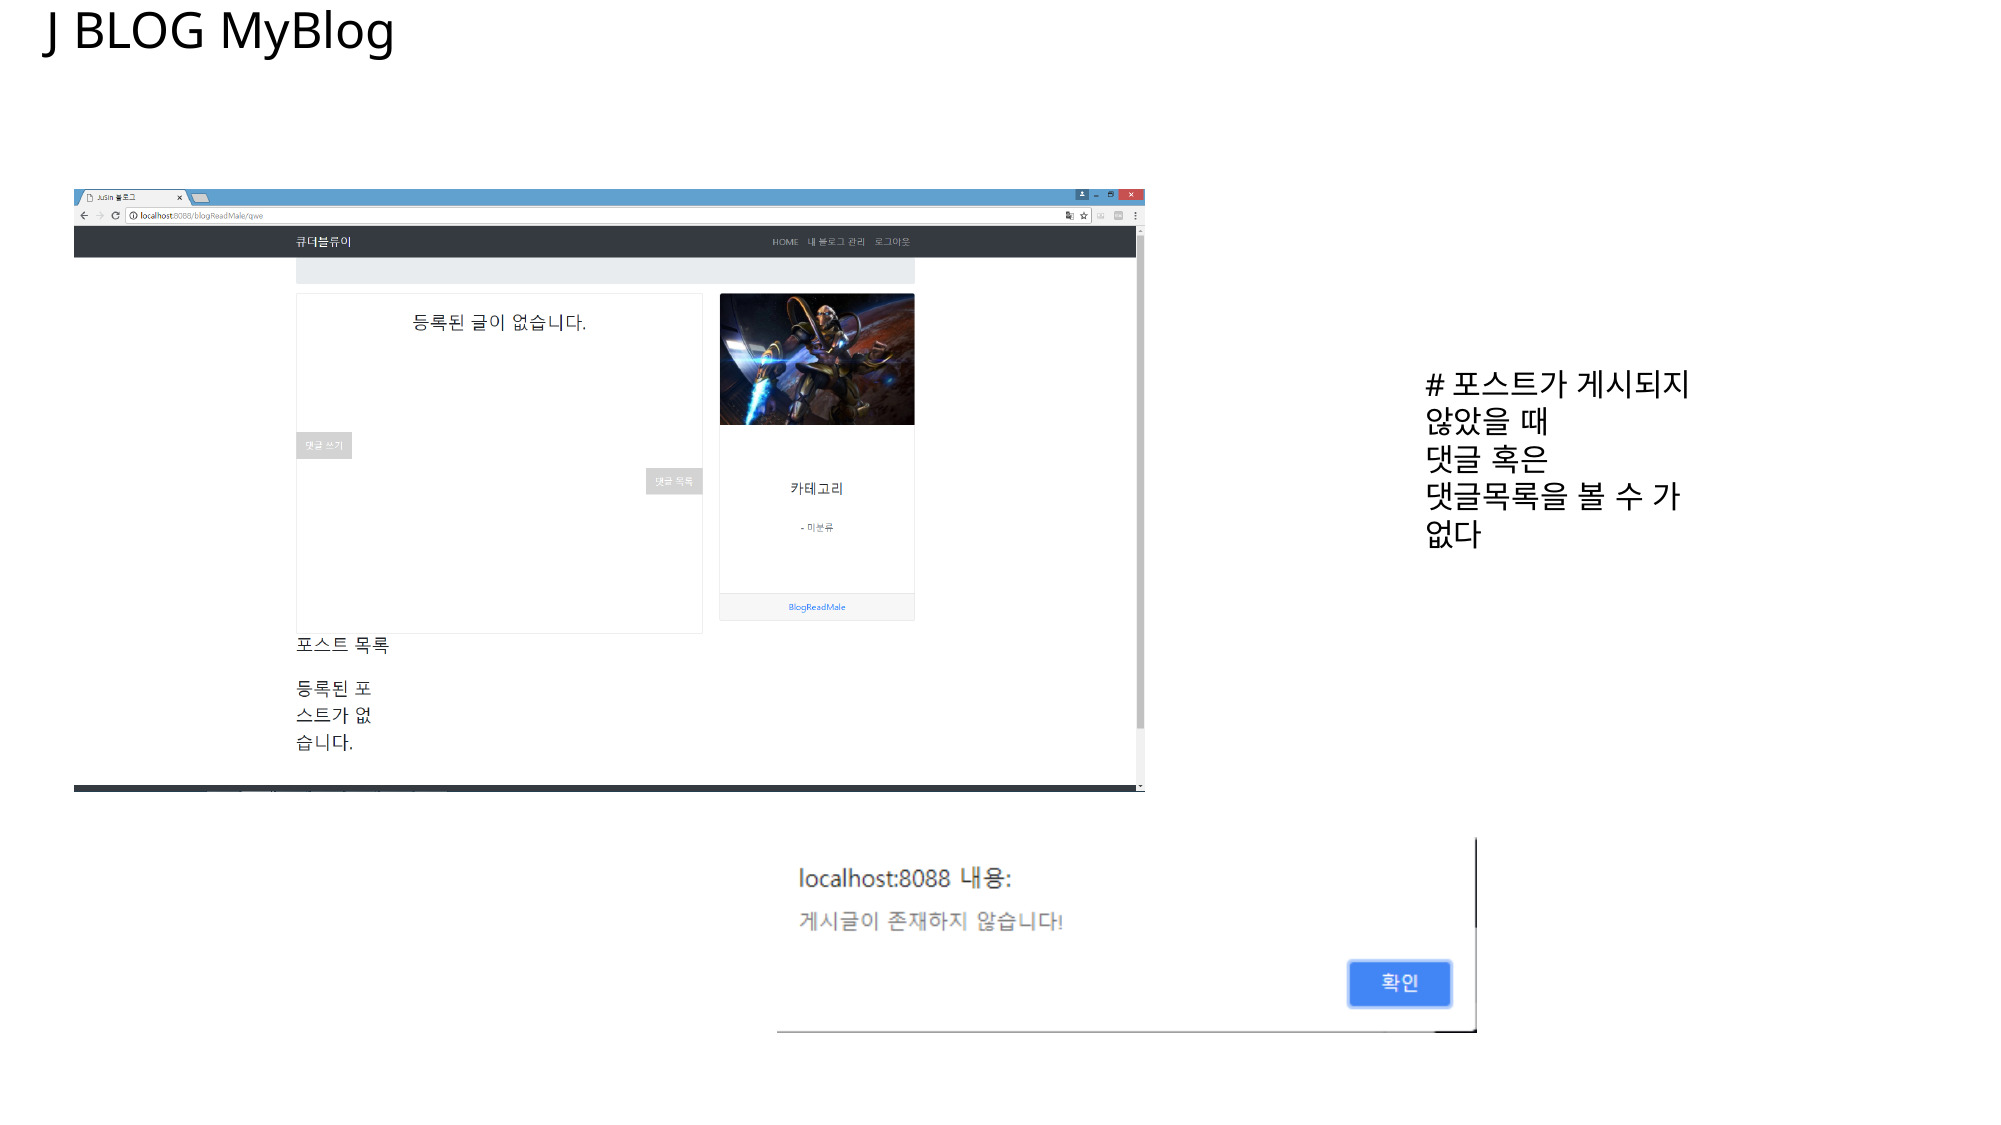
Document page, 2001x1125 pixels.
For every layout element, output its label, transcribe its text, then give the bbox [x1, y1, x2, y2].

text_box J BLOG MyBlog [0, 0, 444, 84]
text_box #포스트가 게시되지 않았을 때 댓글 혹은 댓글목록을 볼 수 가 없다 [1410, 357, 1757, 560]
picture [74, 189, 1145, 792]
picture [777, 837, 1477, 1033]
